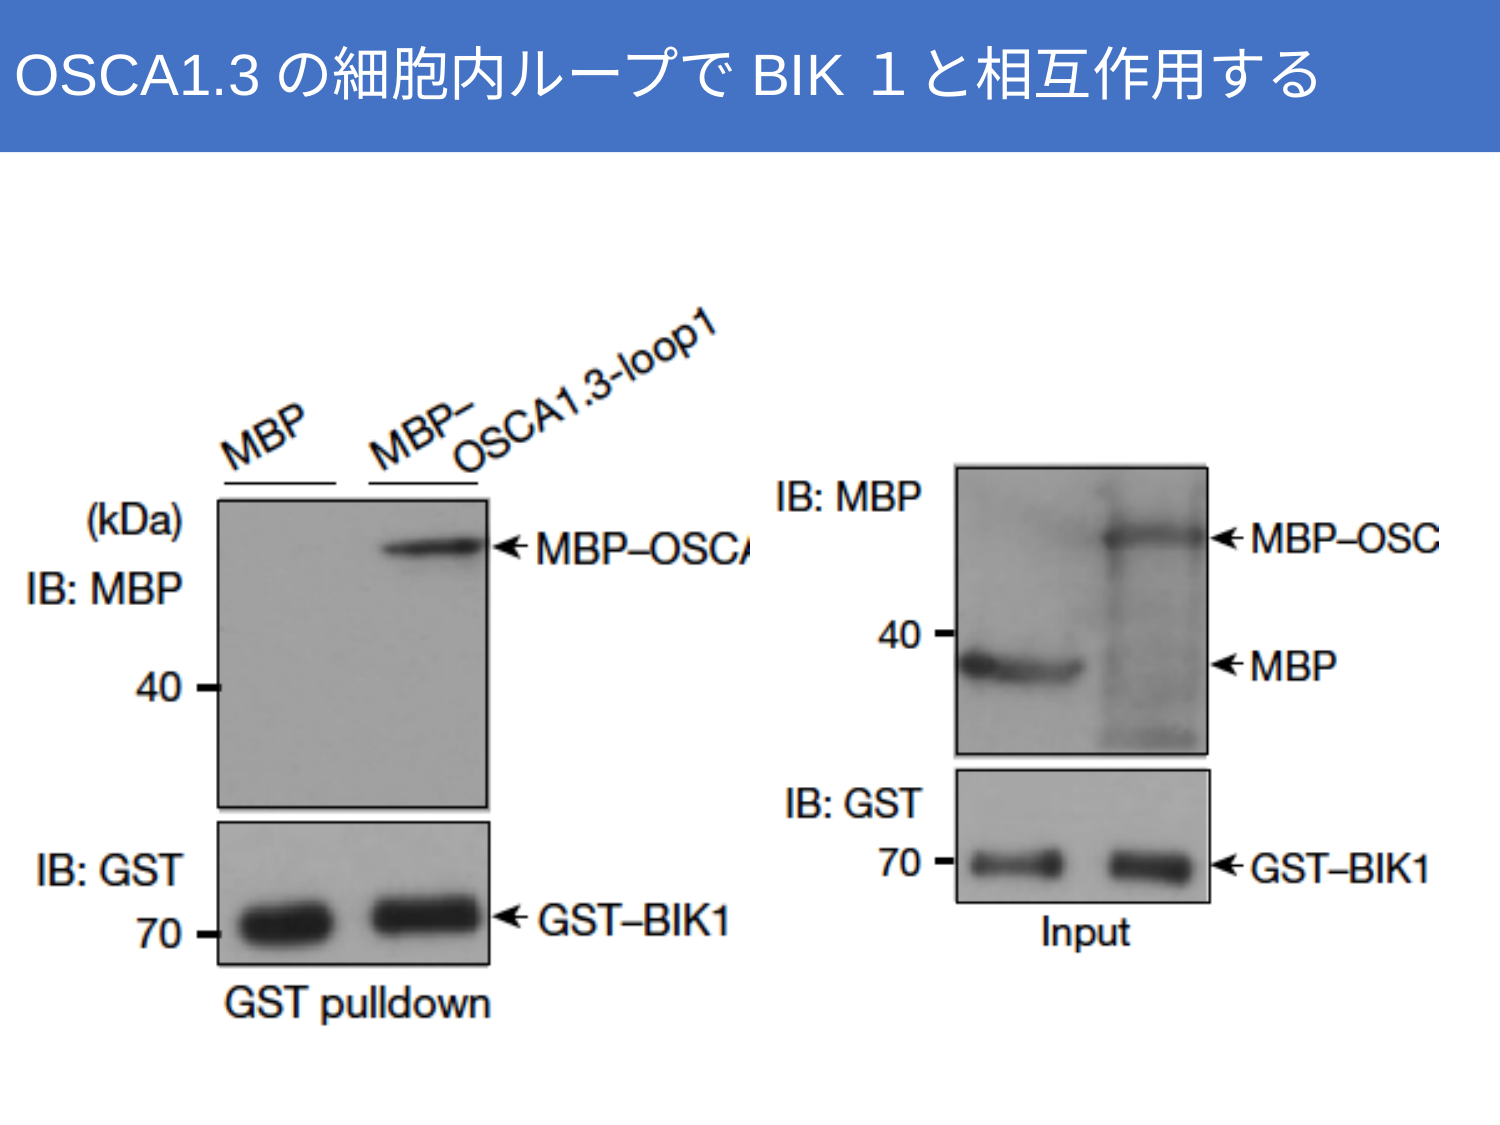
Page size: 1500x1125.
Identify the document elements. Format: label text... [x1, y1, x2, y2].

picture [5, 306, 1439, 1036]
title OSCA1.3の細胞内ループでBIK１と相互作用する [0, 0, 1500, 153]
